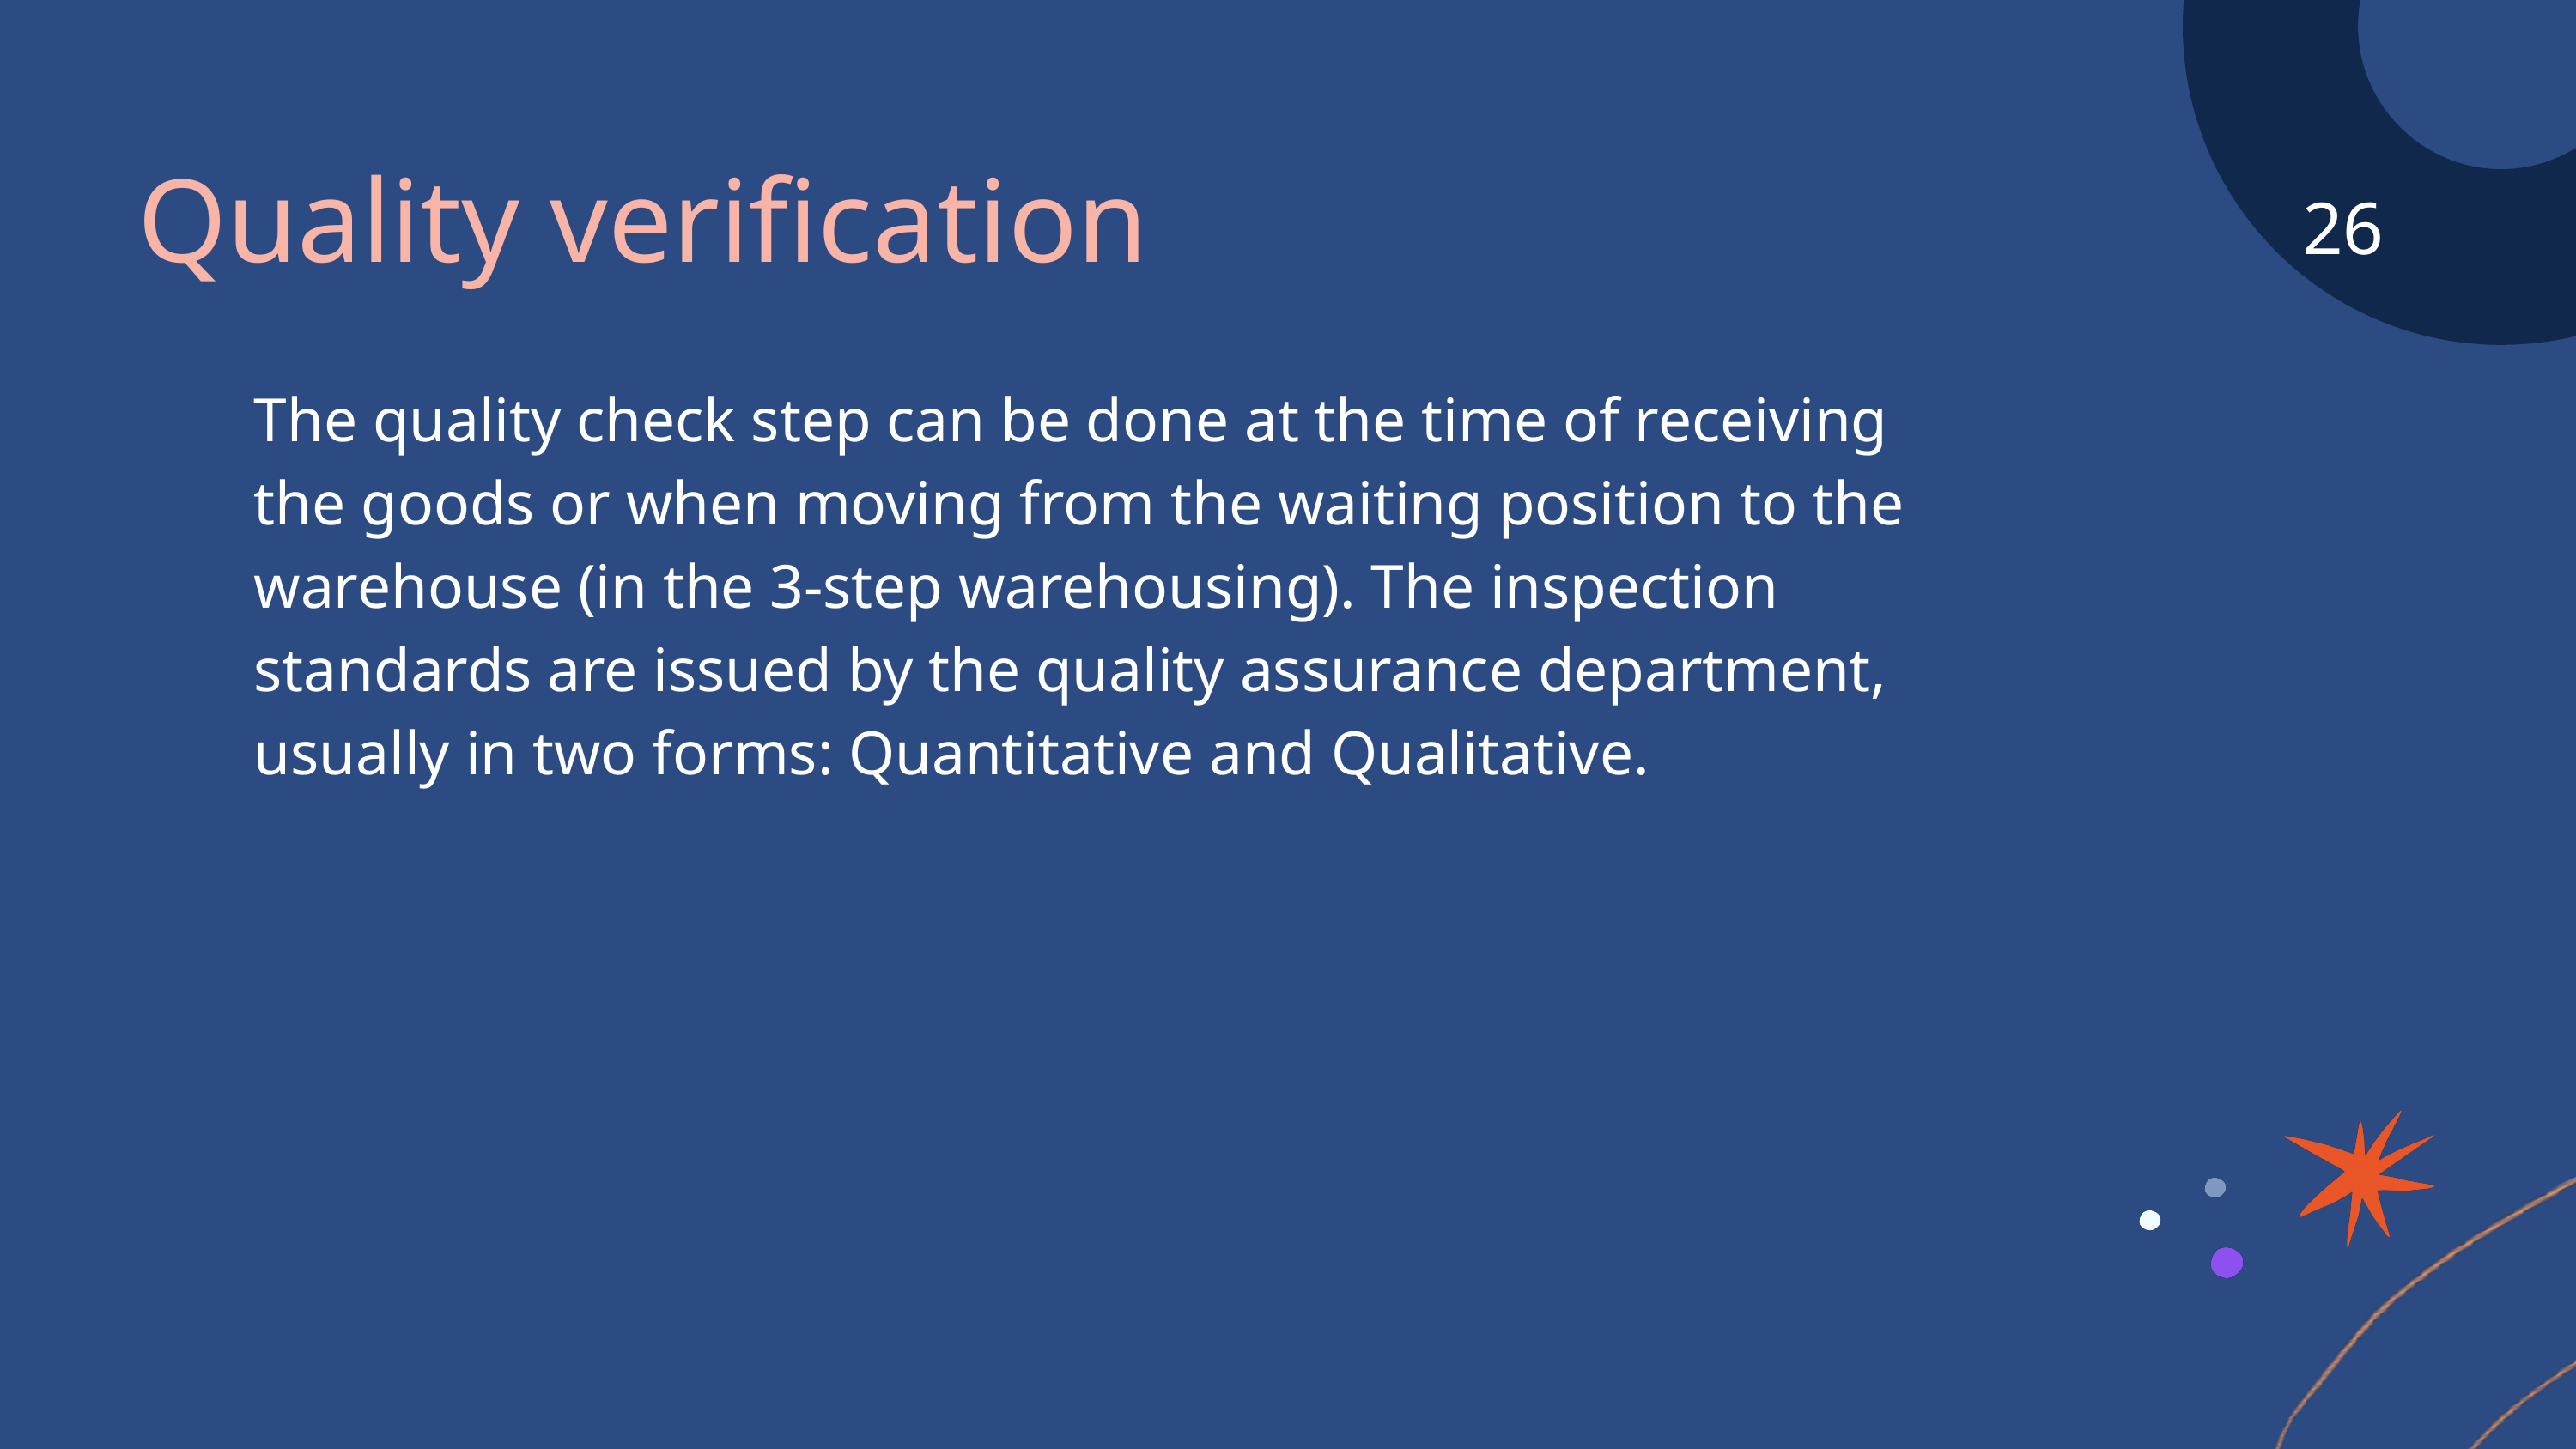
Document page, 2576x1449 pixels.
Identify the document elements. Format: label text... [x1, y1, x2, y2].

text_box The quality check step can be done at the time of receiving the goods or when moving from the waiting position to the warehouse (in the 3-step warehousing). The inspection standards are issued by the quality assurance department, usually in two forms: Quantitative and Qualitative. [253, 370, 1905, 870]
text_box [2129, 1012, 2576, 1449]
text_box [2182, 0, 2576, 346]
text_box Quality verification [107, 148, 2051, 286]
